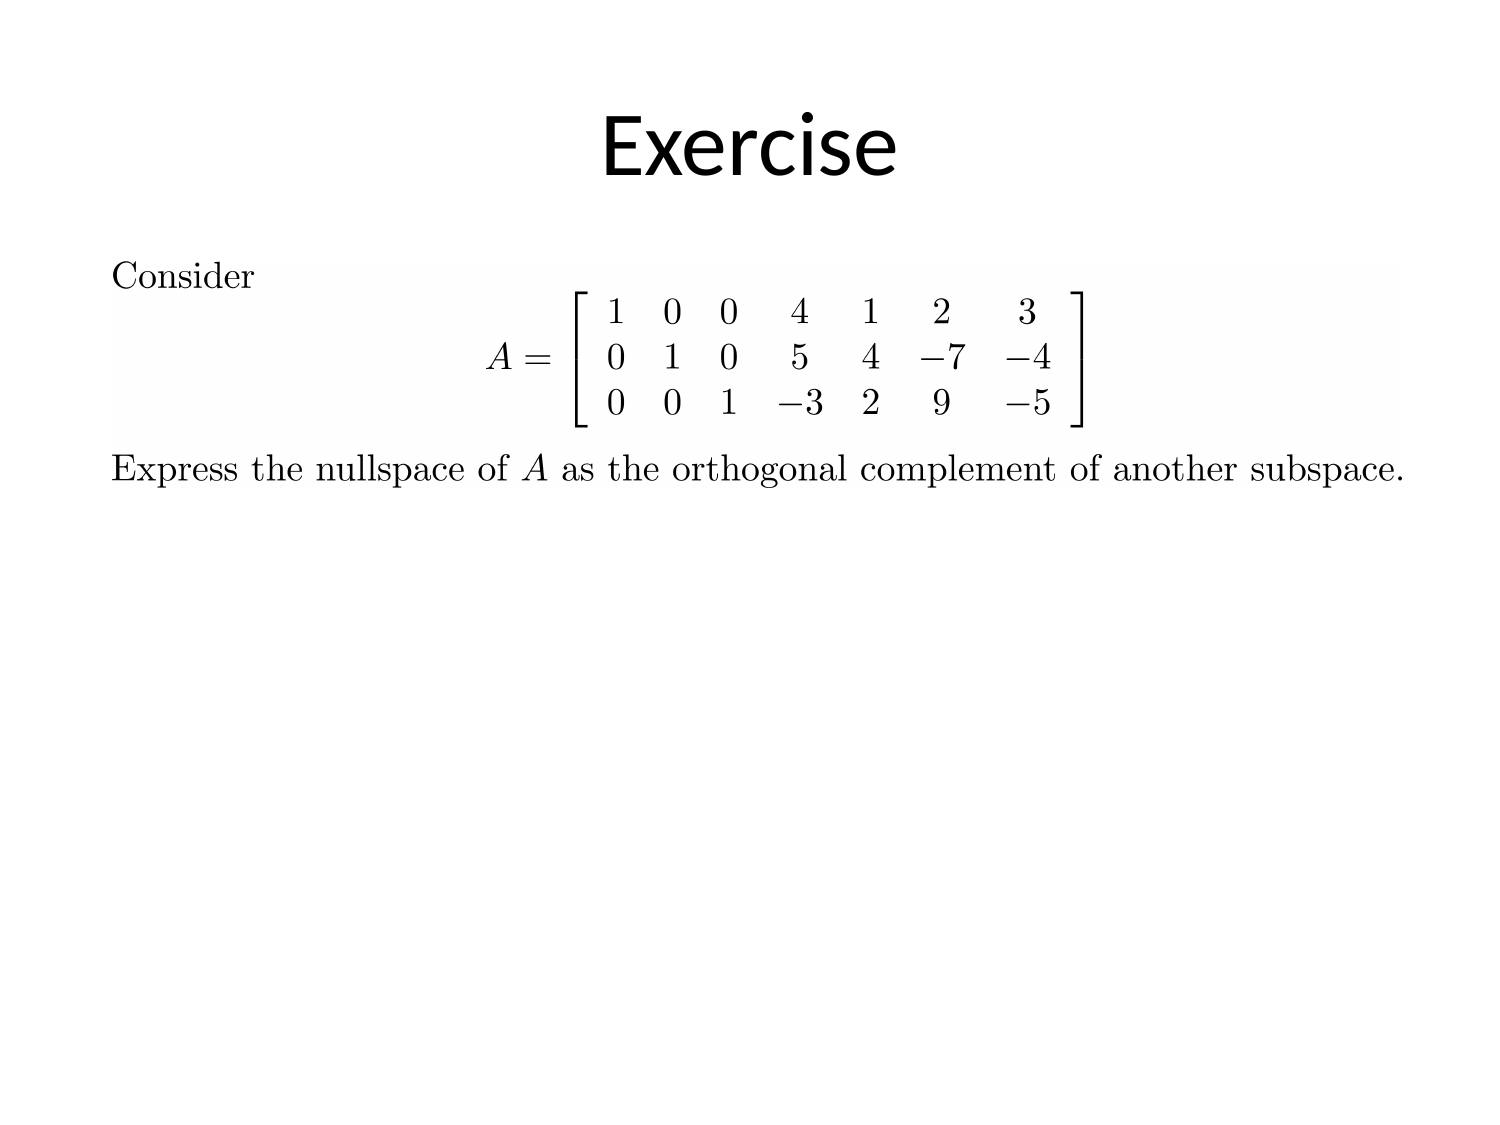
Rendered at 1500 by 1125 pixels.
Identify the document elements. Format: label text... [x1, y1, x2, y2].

title Exercise [75, 45, 1425, 233]
picture [112, 261, 1402, 488]
